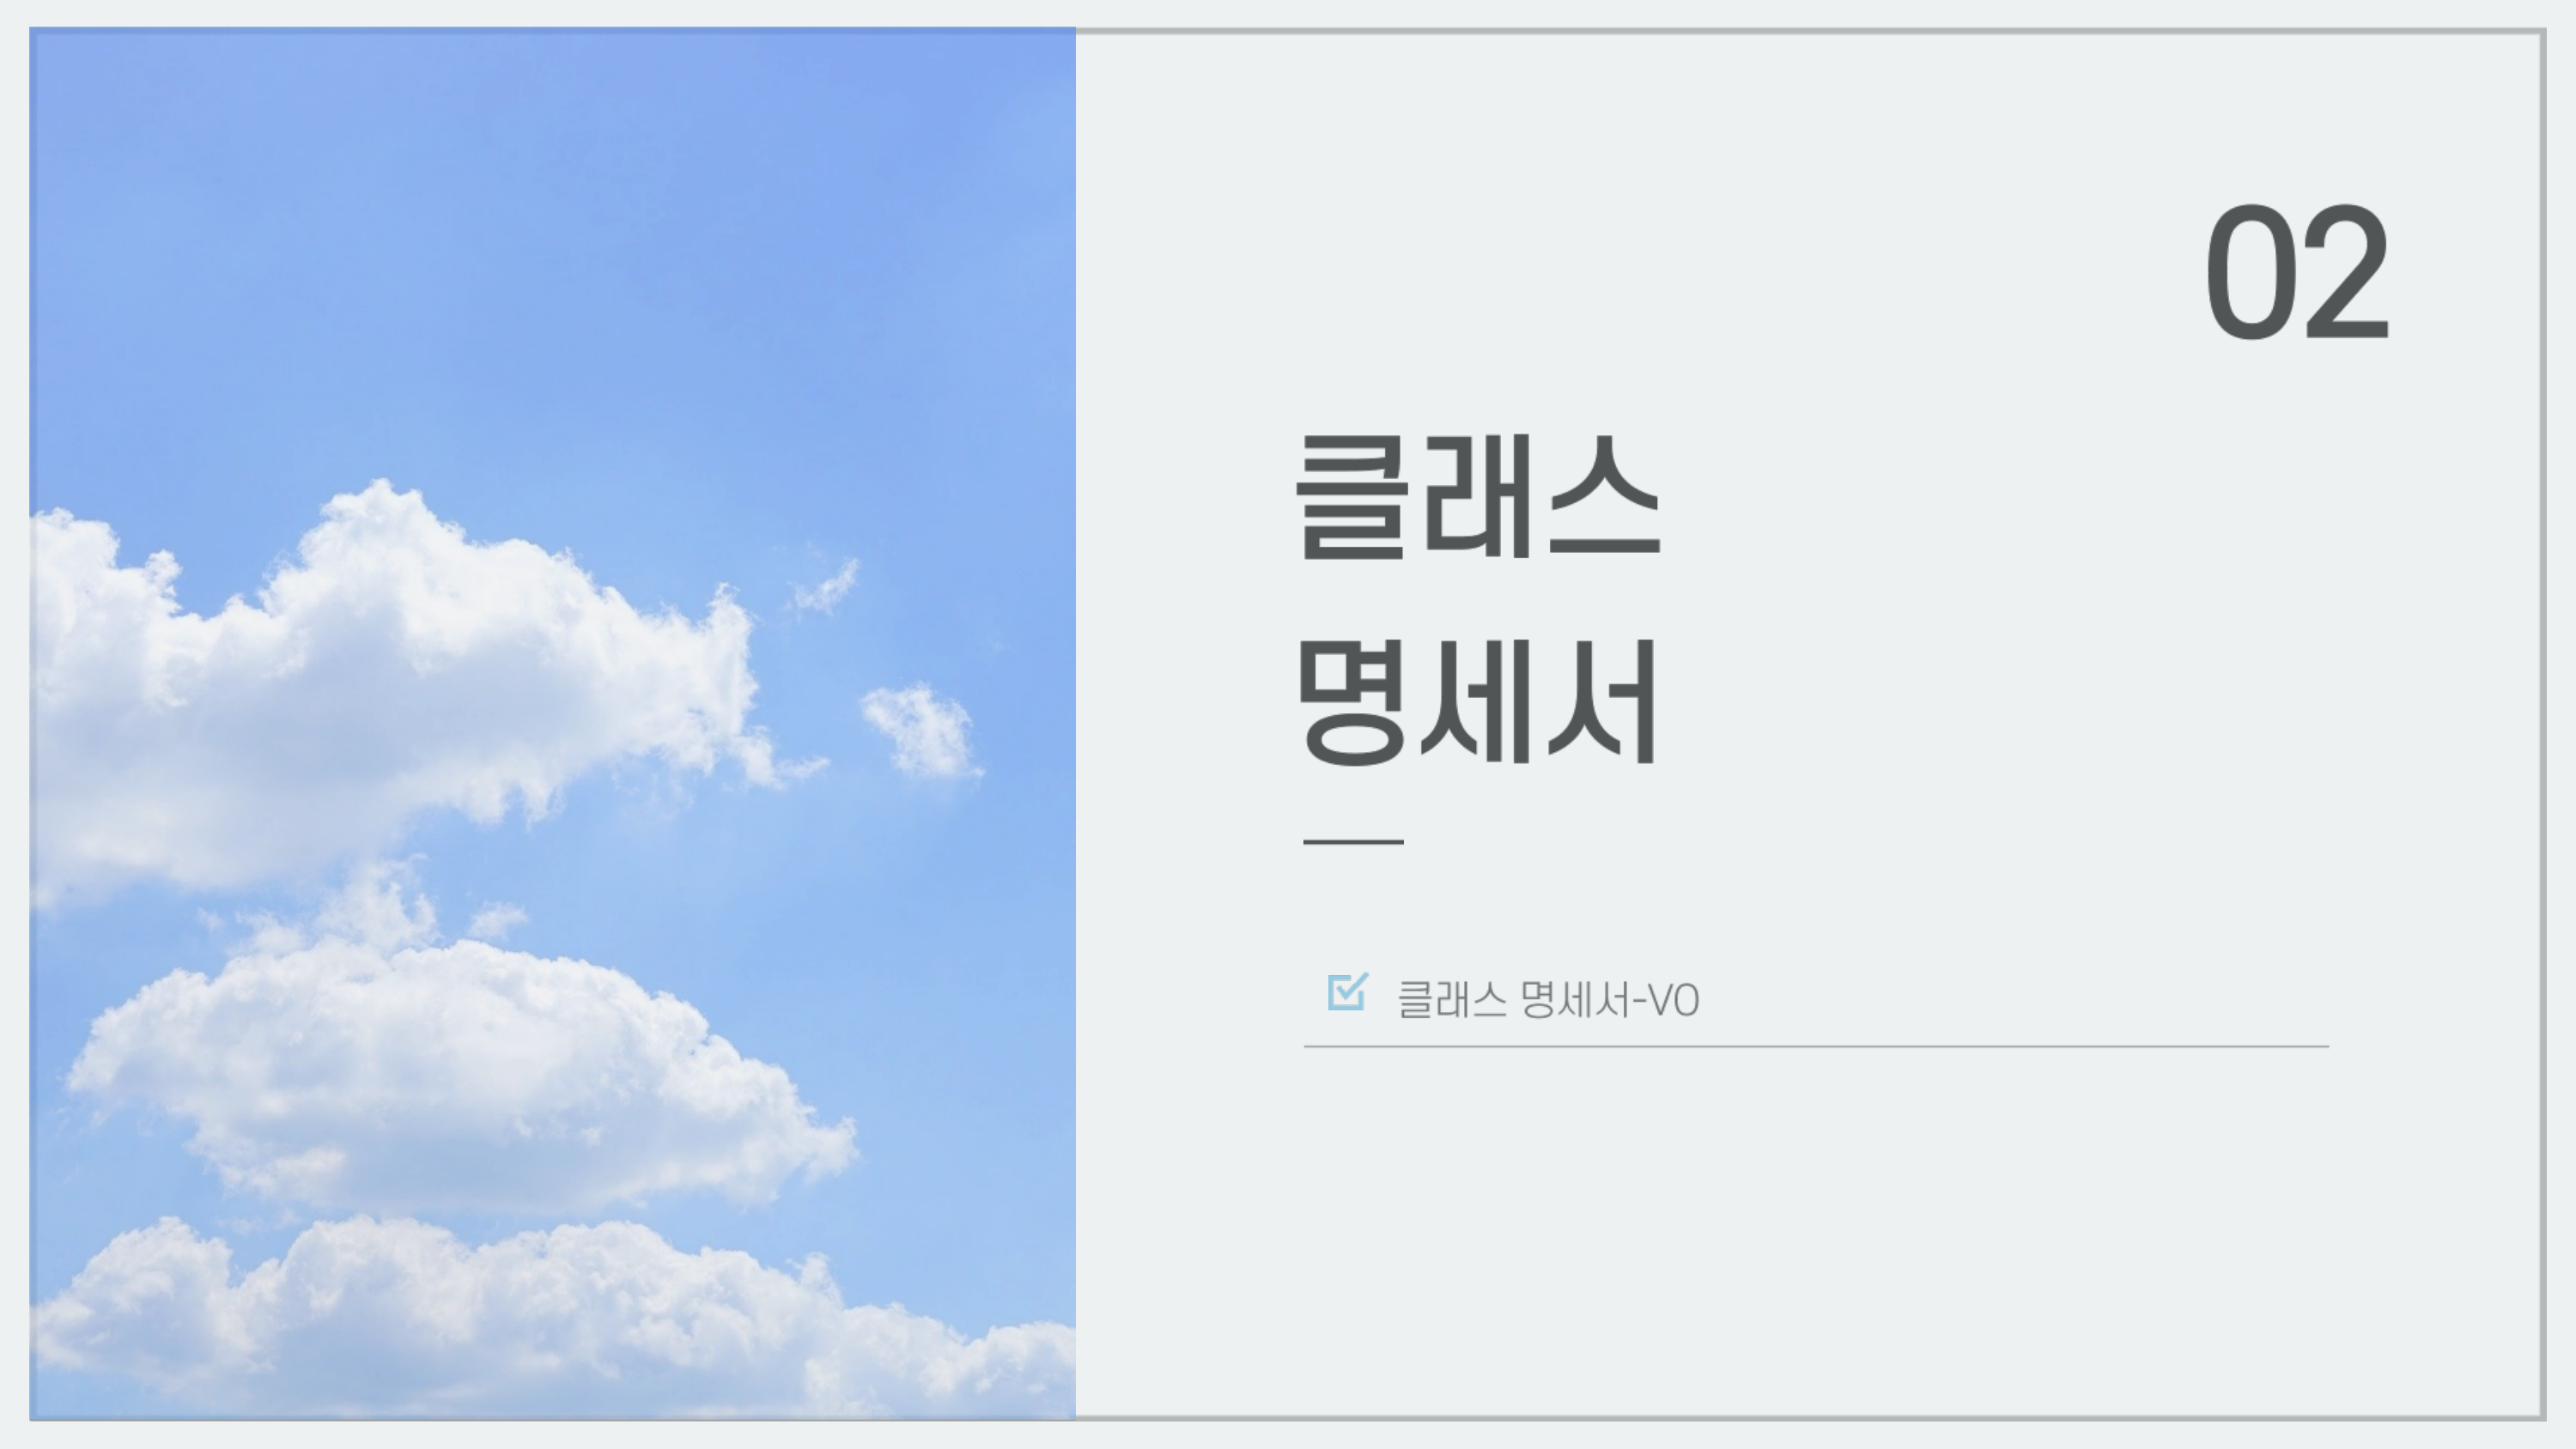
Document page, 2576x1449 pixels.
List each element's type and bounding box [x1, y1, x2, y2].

text_box [1303, 1042, 1388, 1050]
picture [2175, 127, 2474, 463]
text_box [1722, 1042, 2330, 1050]
text_box [1328, 971, 1370, 1010]
picture [1267, 379, 1733, 858]
picture [1391, 965, 1721, 1047]
text_box [1077, 26, 2547, 1422]
text_box [29, 26, 1077, 1422]
text_box [1303, 834, 1404, 852]
